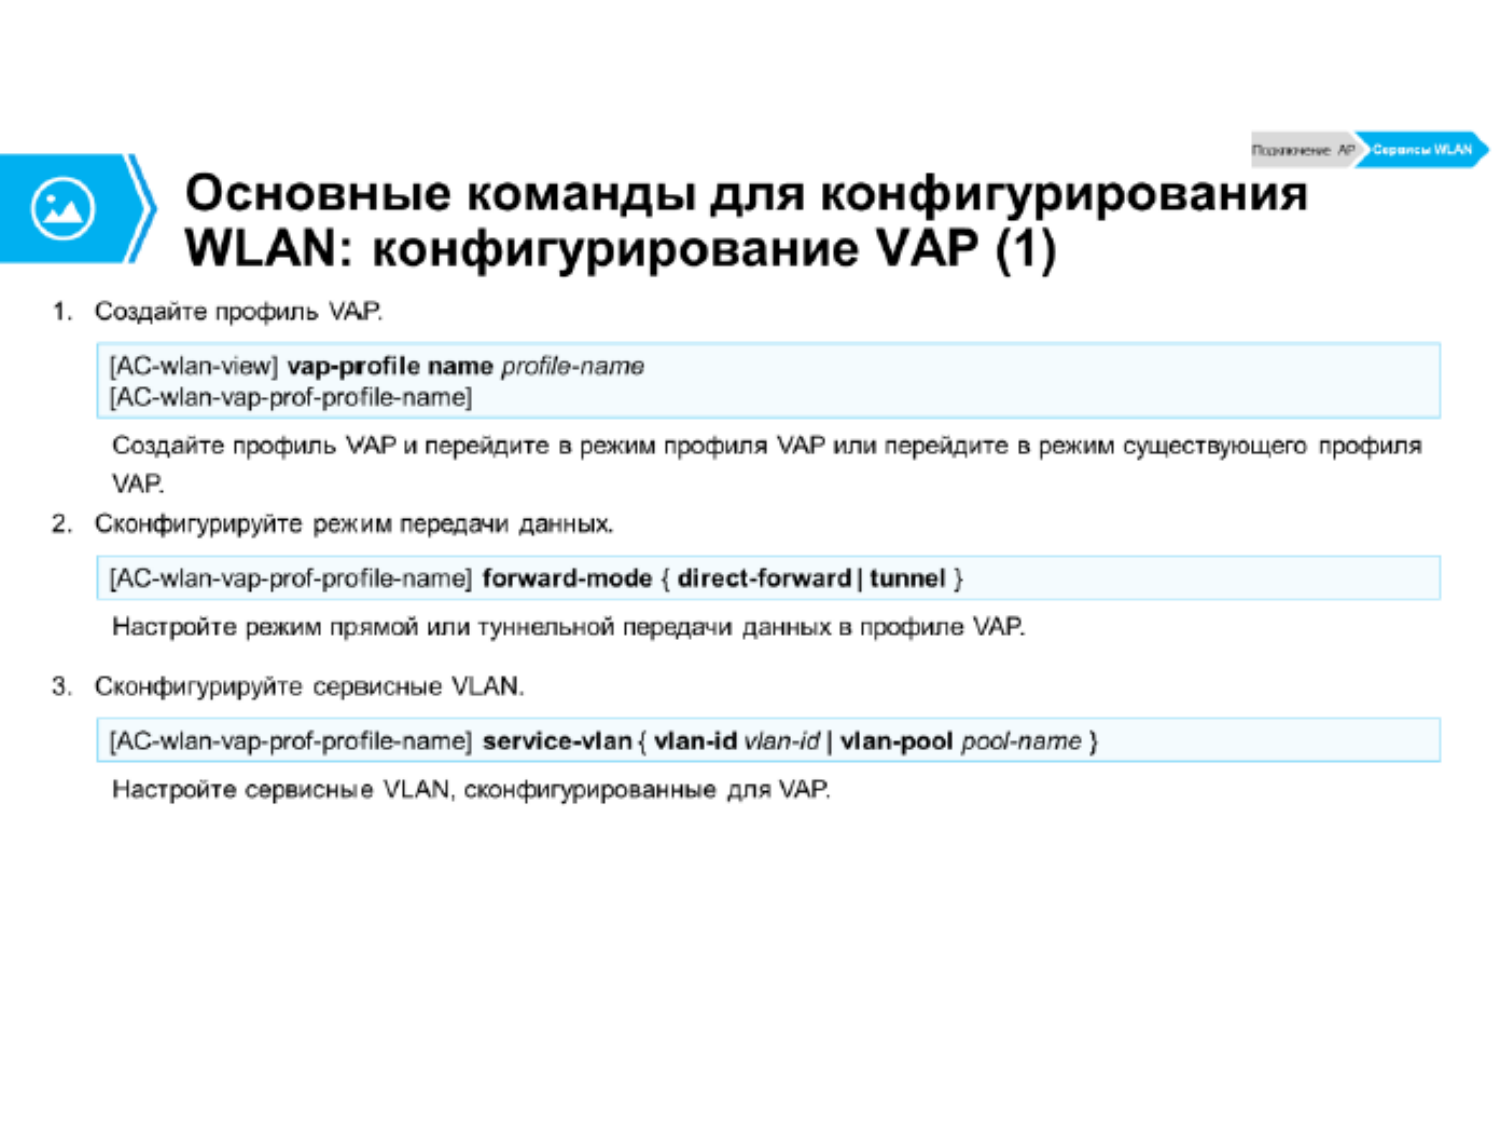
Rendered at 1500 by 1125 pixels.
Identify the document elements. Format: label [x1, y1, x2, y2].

list [0, 124, 1500, 871]
